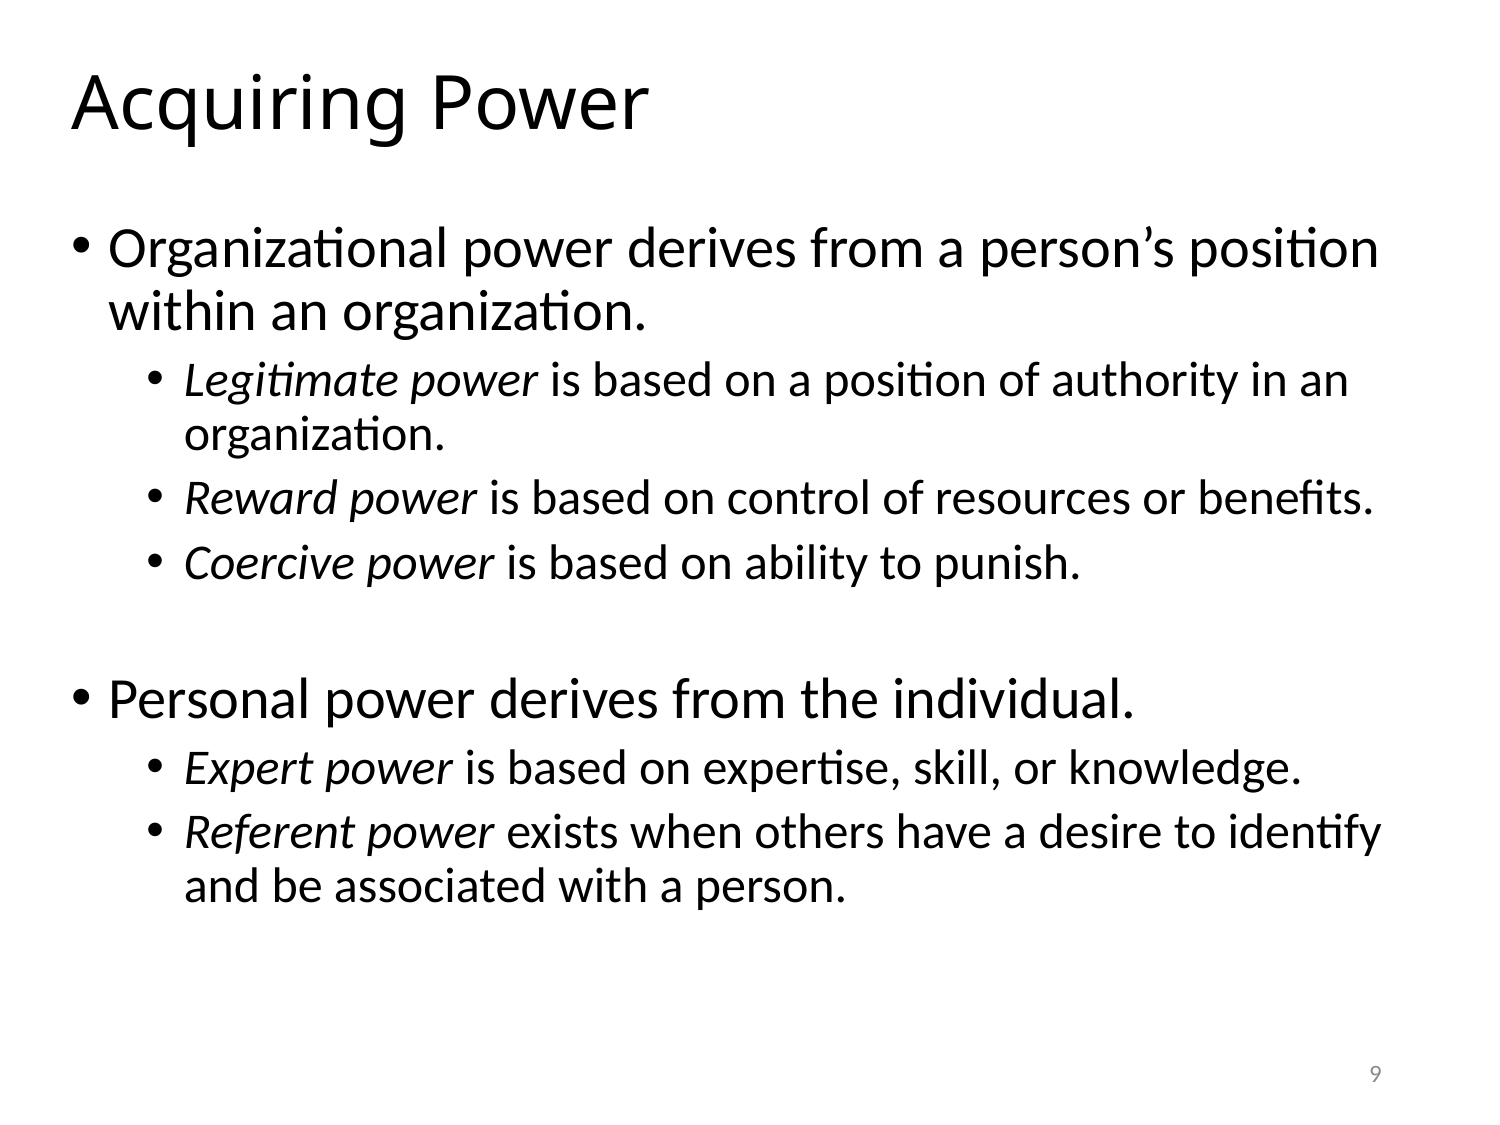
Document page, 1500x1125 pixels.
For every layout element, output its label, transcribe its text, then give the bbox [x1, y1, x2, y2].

slide_number 9 [1059, 1042, 1397, 1103]
list Organizational power derives from a person’s position within an organization. Legitimate power is based on a position of authority in an organization. Reward power is based on control of resources or benefits. Coercive power is based on ability to punish. [56, 209, 1444, 650]
title Acquiring Power [56, 38, 1444, 173]
list Personal power derives from the individual. Expert power is based on expertise, skill, or knowledge. Referent power exists when others have a desire to identify and be associated with a person. [56, 660, 1444, 963]
